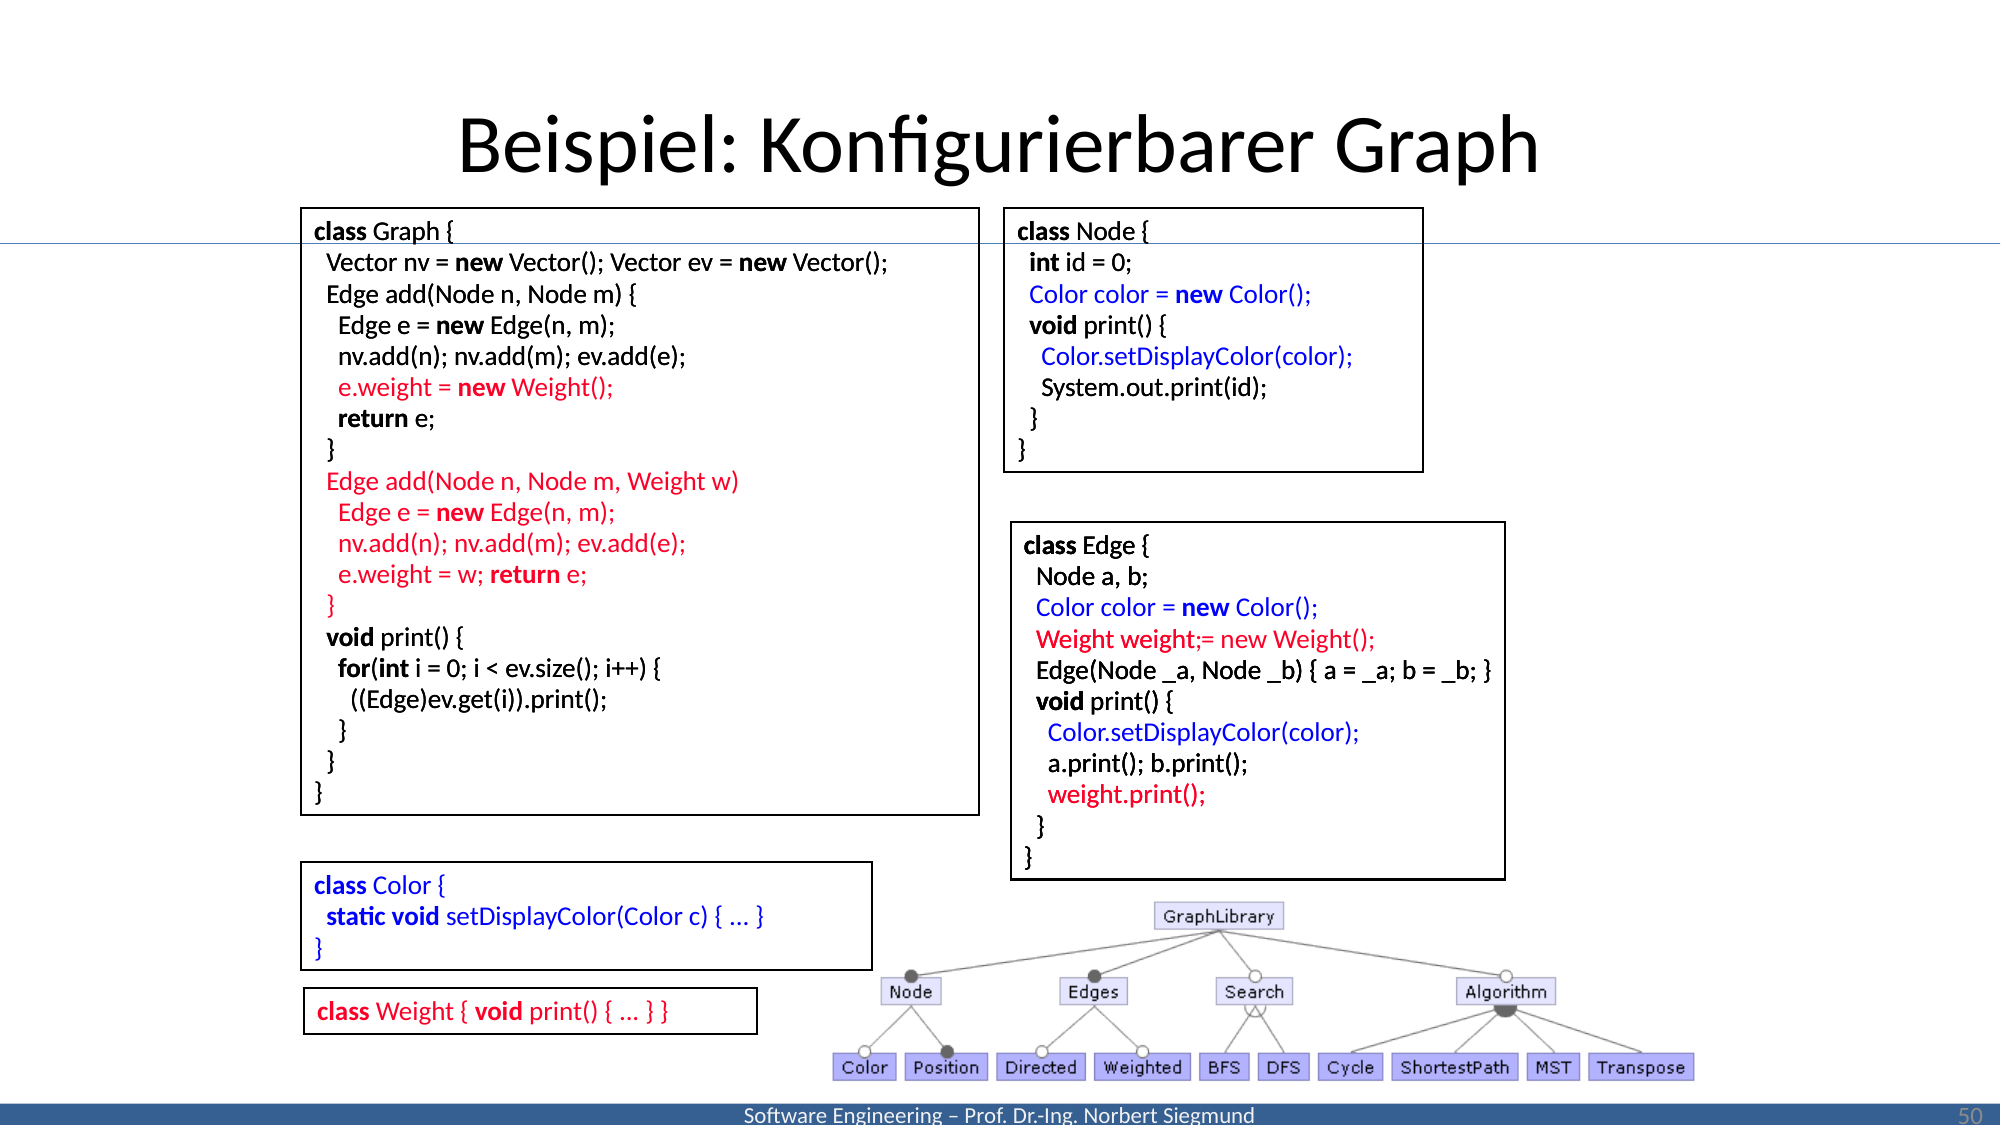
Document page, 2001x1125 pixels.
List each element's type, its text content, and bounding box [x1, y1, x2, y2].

picture [807, 894, 1719, 1101]
title Beispiel: Konfigurierbarer Graph [99, 45, 1900, 233]
text_box class Color { static void setDisplayColor(Color c) { ... } } [300, 861, 873, 971]
text_box class Weight { void print() { ... } } [303, 987, 757, 1034]
text_box class Node { int id = 0; Color color = new Color(); void print() { Color.setDisplayColor(color); System.out.print(id); } } [1003, 207, 1423, 473]
text_box class Edge { Node a, b; Color color = new Color(); Weight weight; Edge(Node _a, Node _b) { a = _a; b = _b; } void print() { Color.setDisplayColor(color); a.print(); b.print(); weight.print(); } } [1010, 521, 1506, 880]
text_box class Graph { Vector nv = new Vector(); Vector ev = new Vector(); Edge add(Node n, Node m) { Edge e = new Edge(n, m); nv.add(n); nv.add(m); ev.add(e); e.weight = new Weight(); return e; } Edge add(Node n, Node m, Weight w) Edge e = new Edge(n, m); nv.add(n); nv.add(m); ev.add(e); e.weight = w; return e; } void print() { for(int i = 0; i < ev.size(); i++) { ((Edge)ev.get(i)).print(); } } } [300, 207, 979, 816]
slide_number 50 [1531, 1084, 1999, 1125]
